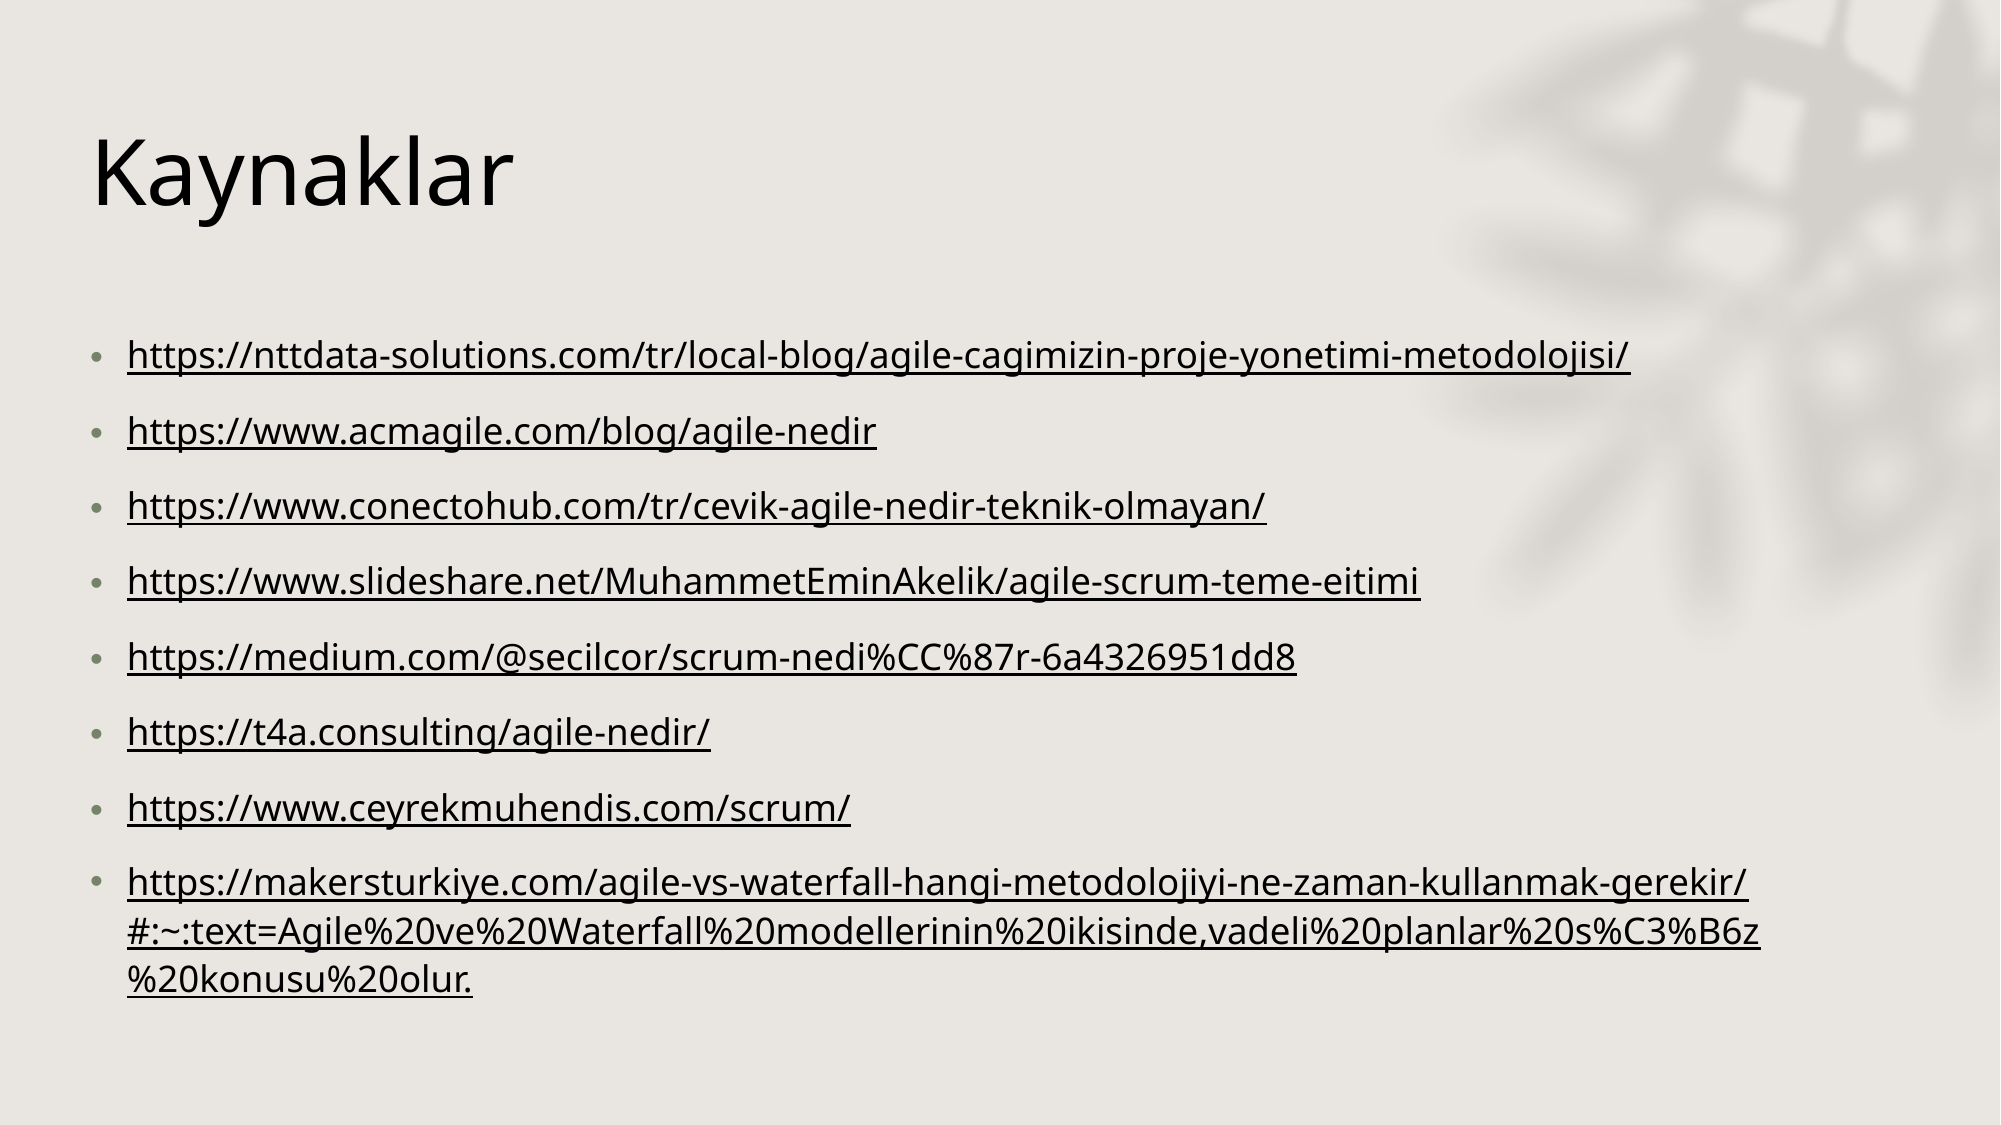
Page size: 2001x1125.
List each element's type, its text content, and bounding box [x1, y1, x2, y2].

list https://nttdata-solutions.com/tr/local-blog/agile-cagimizin-proje-yonetimi-metodolojisi/ https://www.acmagile.com/blog/agile-nedir https://www.conectohub.com/tr/cevik-agile-nedir-teknik-olmayan/ https://www.slideshare.net/MuhammetEminAkelik/agile-scrum-teme-eitimi https://medium.com/@secilcor/scrum-nedi%CC%87r-6a4326951dd8 https://t4a.consulting/agile-nedir/ https://www.ceyrekmuhendis.com/scrum/ https://makersturkiye.com/agile-vs-waterfall-hangi-metodolojiyi-ne-zaman-kullanmak-gerekir/#:~:text=Agile%20ve%20Waterfall%20modellerinin%20ikisinde,vadeli%20planlar%20s%C3%B6z%20konusu%20olur. [75, 319, 1925, 1009]
title Kaynaklar [75, 60, 1863, 278]
